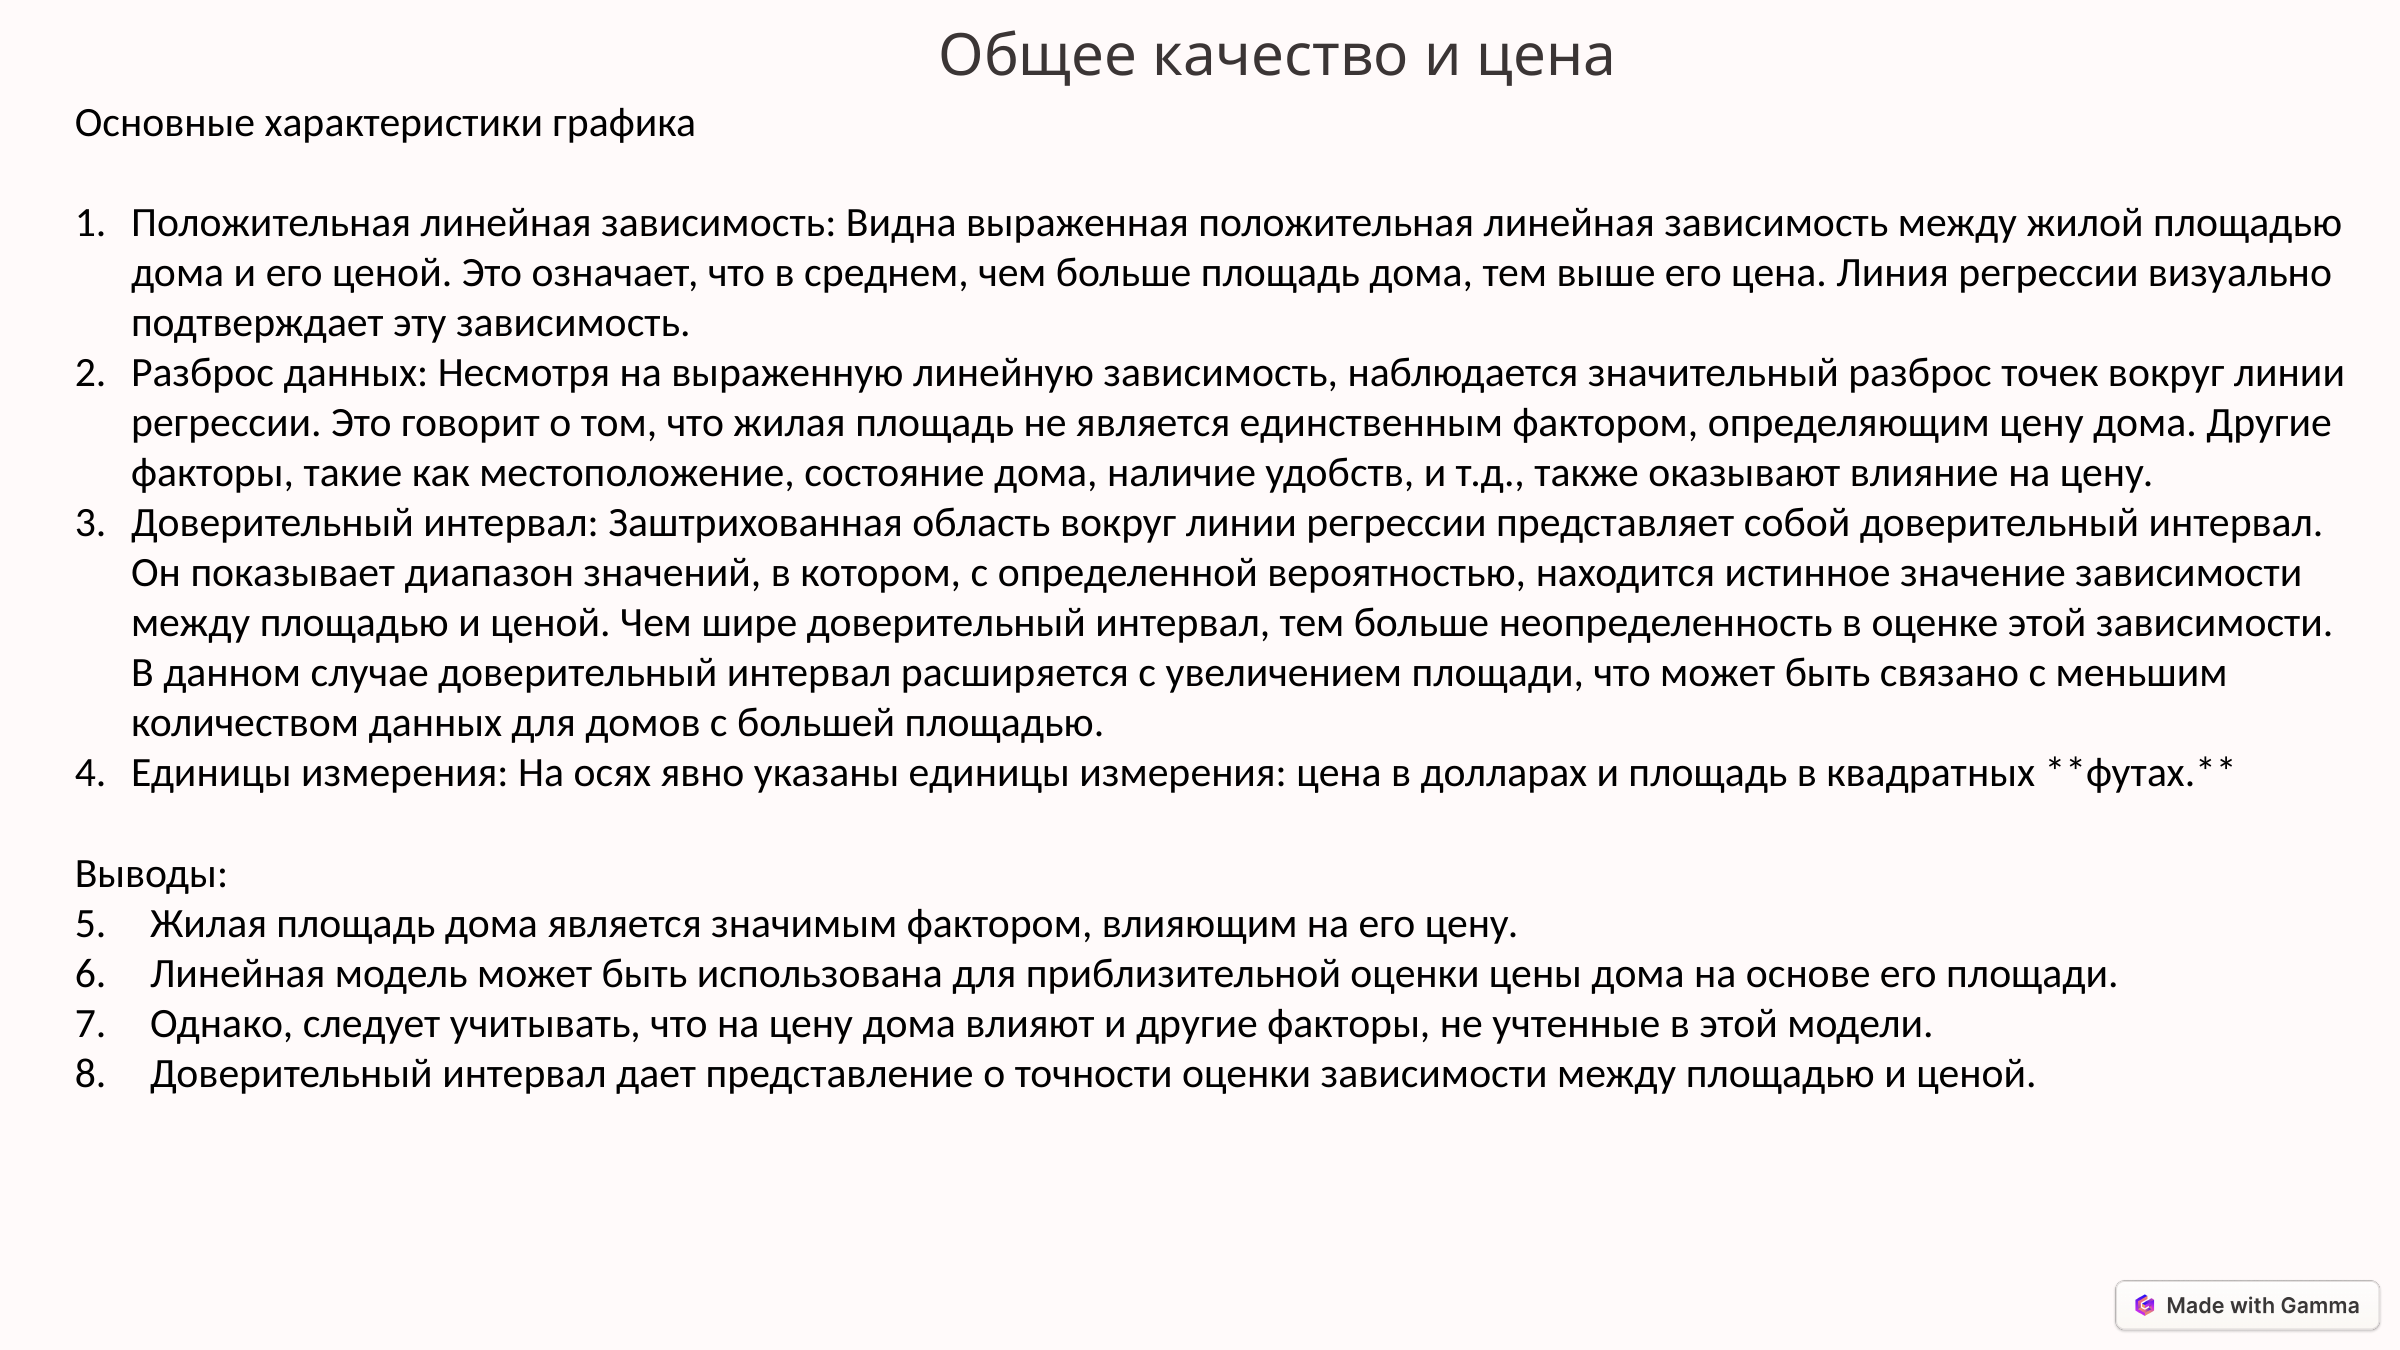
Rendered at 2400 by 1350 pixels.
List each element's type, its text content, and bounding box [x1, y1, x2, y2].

text_box Общее качество и цена [938, 30, 1462, 87]
picture [2106, 1271, 2389, 1339]
text_box Основные характеристики графика Положительная линейная зависимость: Видна выраженная положительная линейная зависимость между жилой площадью дома и его ценой. Это означает, что в среднем, чем больше площадь дома, тем выше его цена. Линия регрессии визуально подтверждает эту зависимость. Разброс данных: Несмотря на выраженную линейную зависимость, наблюдается значительный разброс точек вокруг линии регрессии. Это говорит о том, что жилая площадь не является единственным фактором, определяющим цену дома. Другие факторы, такие как местоположение, состояние дома, наличие удобств, и т.д., также оказывают влияние на цену. Доверительный интервал: Заштрихованная область вокруг линии регрессии представляет собой доверительный интервал. Он показывает диапазон значений, в котором, с определенной вероятностью, находится истинное значение зависимости между площадью и ценой. Чем шире доверительный интервал, тем больше неопределенность в оценке этой зависимости. В данном случае доверительный интервал расширяется с увеличением площади, что может быть связано с меньшим количеством данных для домов с большей площадью. Единицы измерения: На осях явно указаны единицы измерения: цена в долларах и площадь в квадратных **футах.** Выводы: Жилая площадь дома является значимым фактором, влияющим на его цену. Линейная модель может быть использована для приблизительной оценки цены дома на основе его площади. Однако, следует учитывать, что на цену дома влияют и другие факторы, не учтенные в этой модели. Доверительный интервал дает представление о точности оценки зависимости между площадью и ценой. [59, 87, 2373, 1103]
